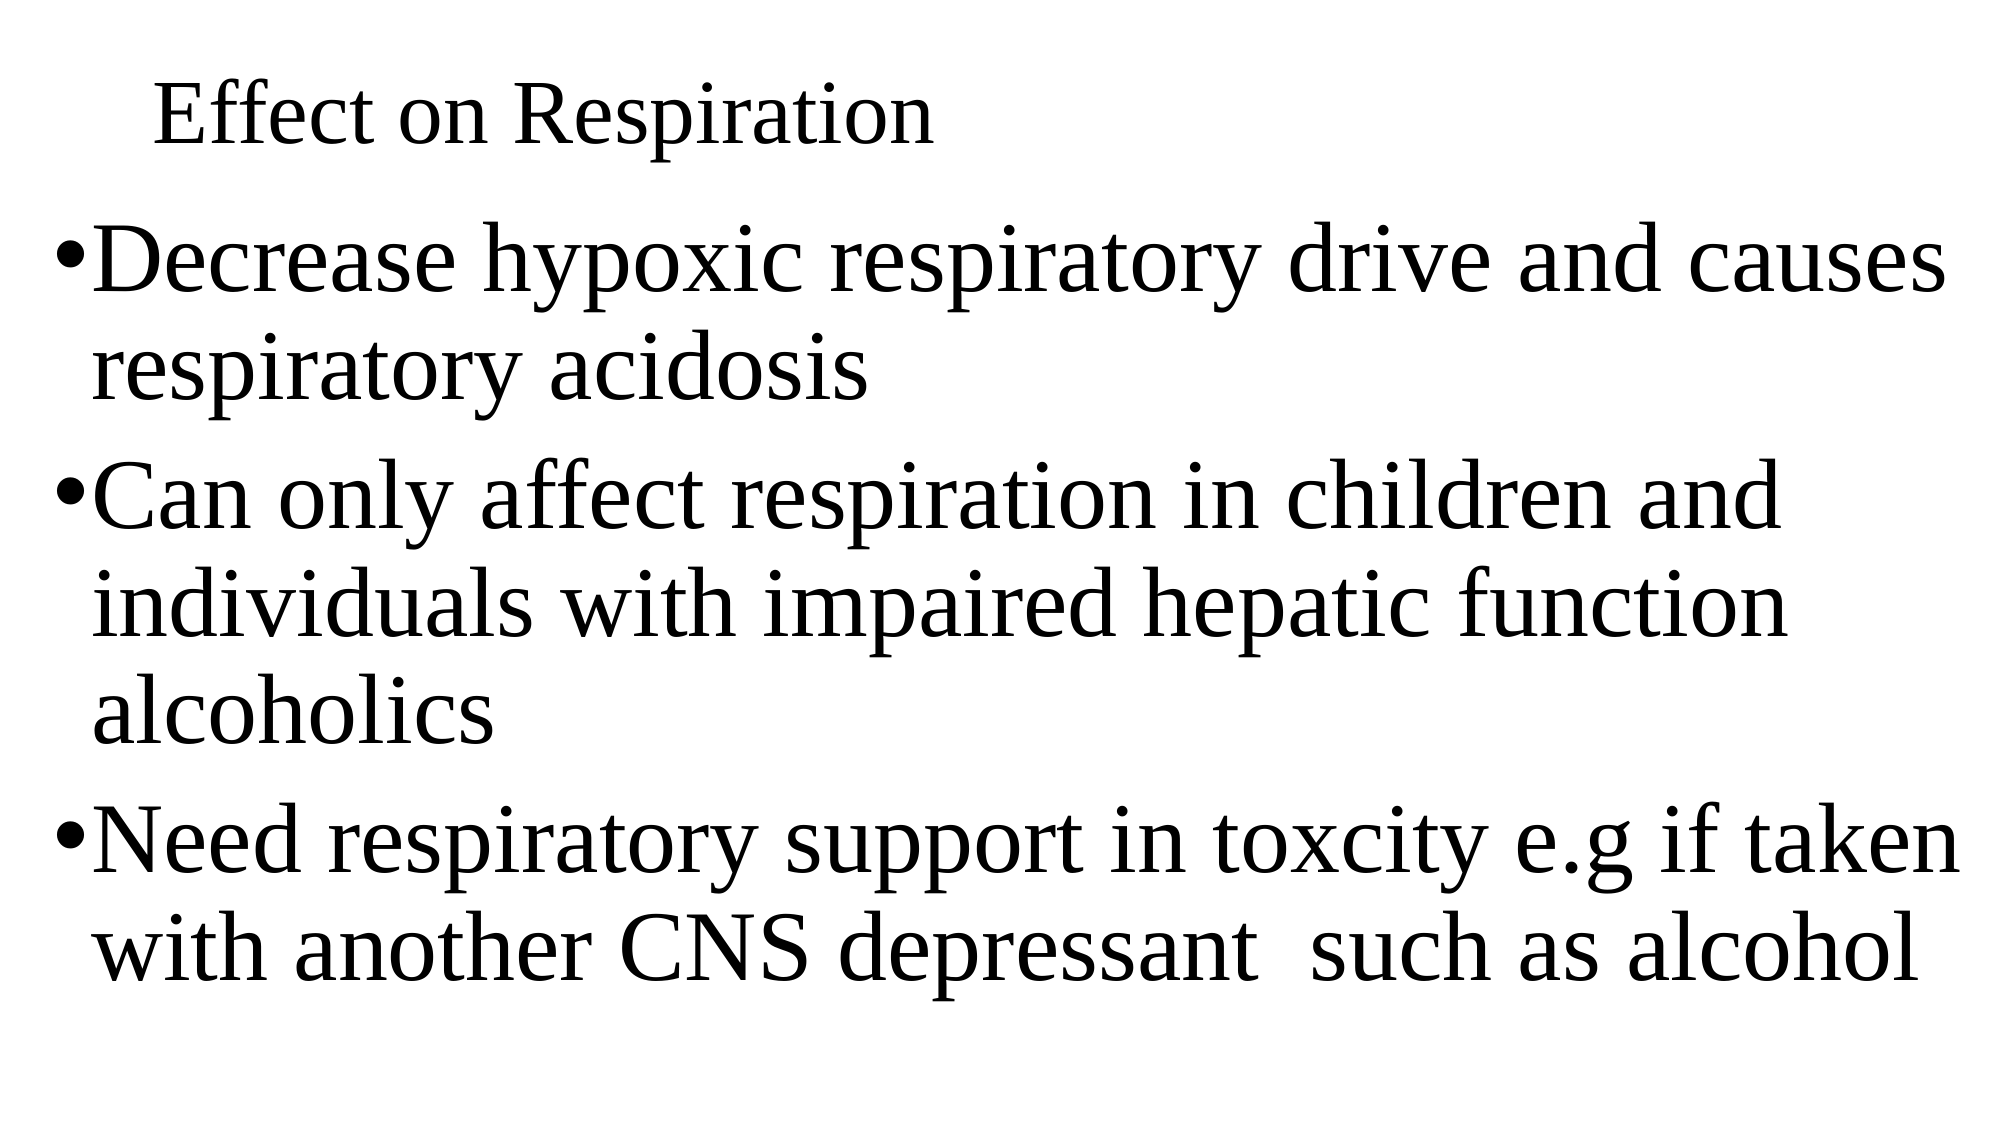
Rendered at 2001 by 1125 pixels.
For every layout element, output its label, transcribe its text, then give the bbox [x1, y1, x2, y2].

list Decrease hypoxic respiratory drive and causes respiratory acidosis Can only affect respiration in children and individuals with impaired hepatic function alcoholics Need respiratory support in toxcity e.g if taken with another CNS depressant such as alcohol [38, 197, 2000, 1085]
title Effect on Respiration [137, 59, 1863, 197]
